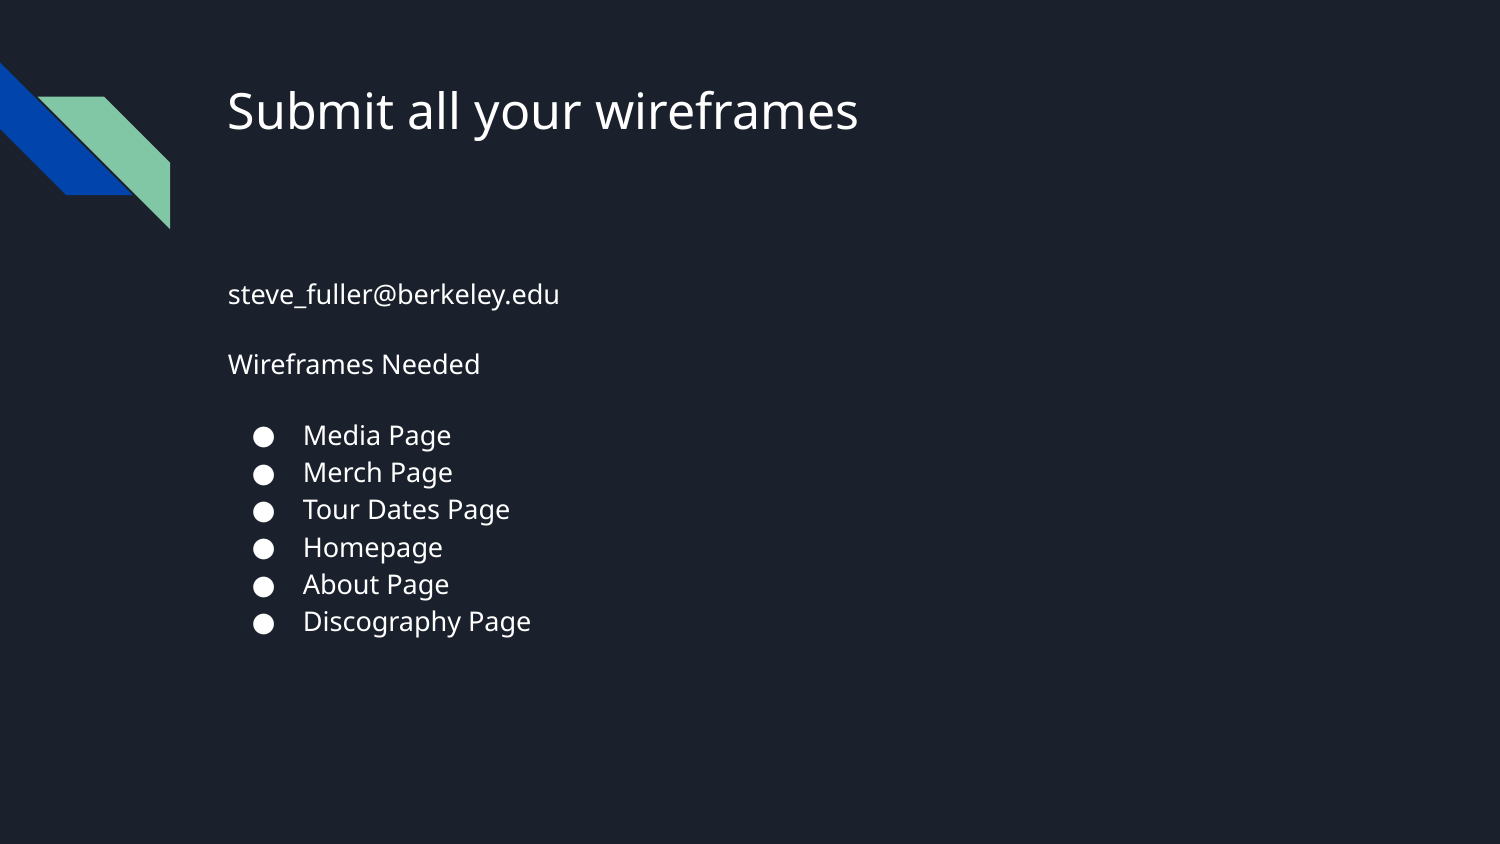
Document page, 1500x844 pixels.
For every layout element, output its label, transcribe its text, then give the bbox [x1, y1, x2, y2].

list steve_fuller@berkeley.edu Wireframes Needed Media Page Merch Page Tour Dates Page Homepage About Page Discography Page [212, 257, 1368, 735]
title Submit all your wireframes [212, 64, 1368, 215]
